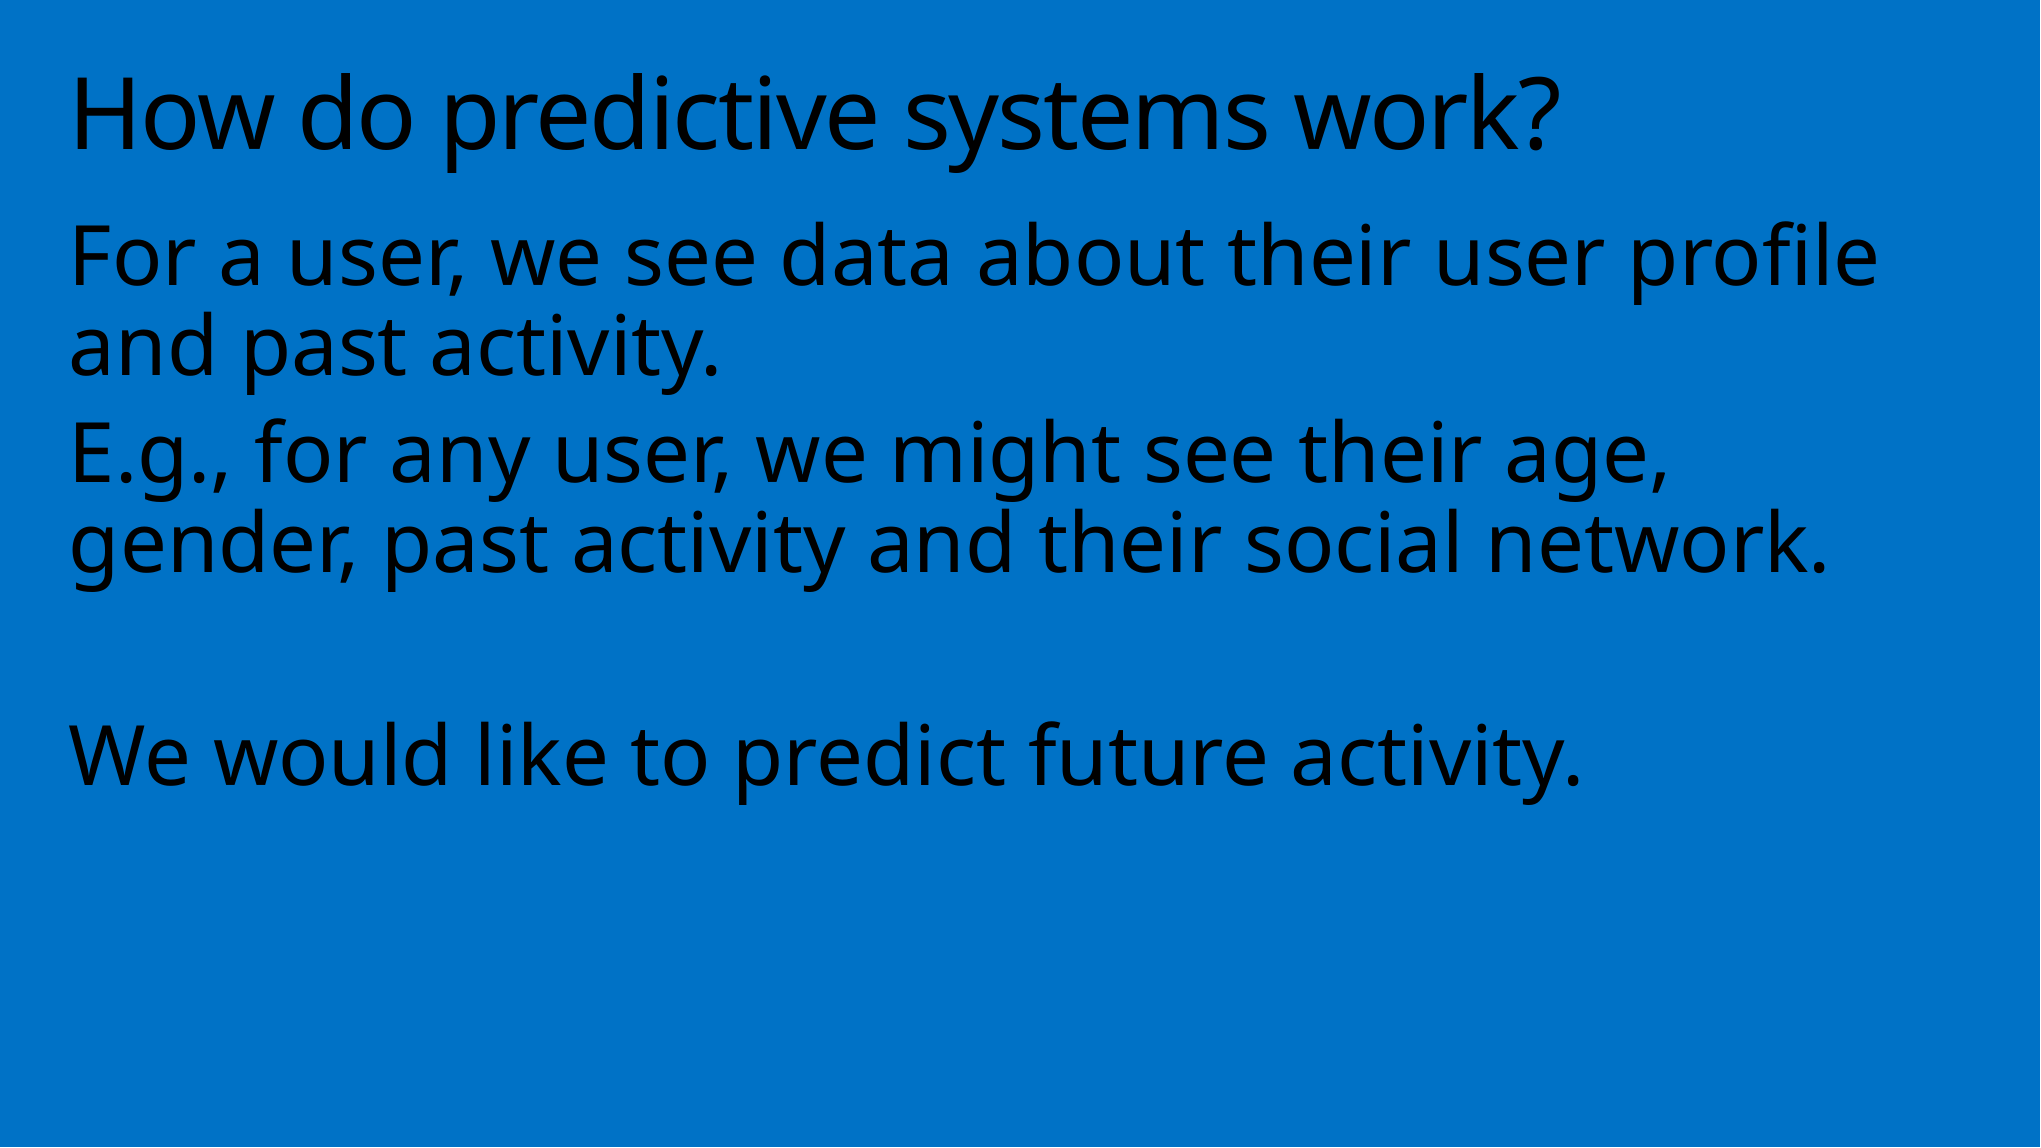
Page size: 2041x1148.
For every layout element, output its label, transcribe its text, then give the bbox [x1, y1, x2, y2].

title How do predictive systems work? [45, 48, 1996, 198]
list For a user, we see data about their user profile and past activity. E.g., for any user, we might see their age, gender, past activity and their social network. We would like to predict future activity. [45, 198, 1996, 836]
